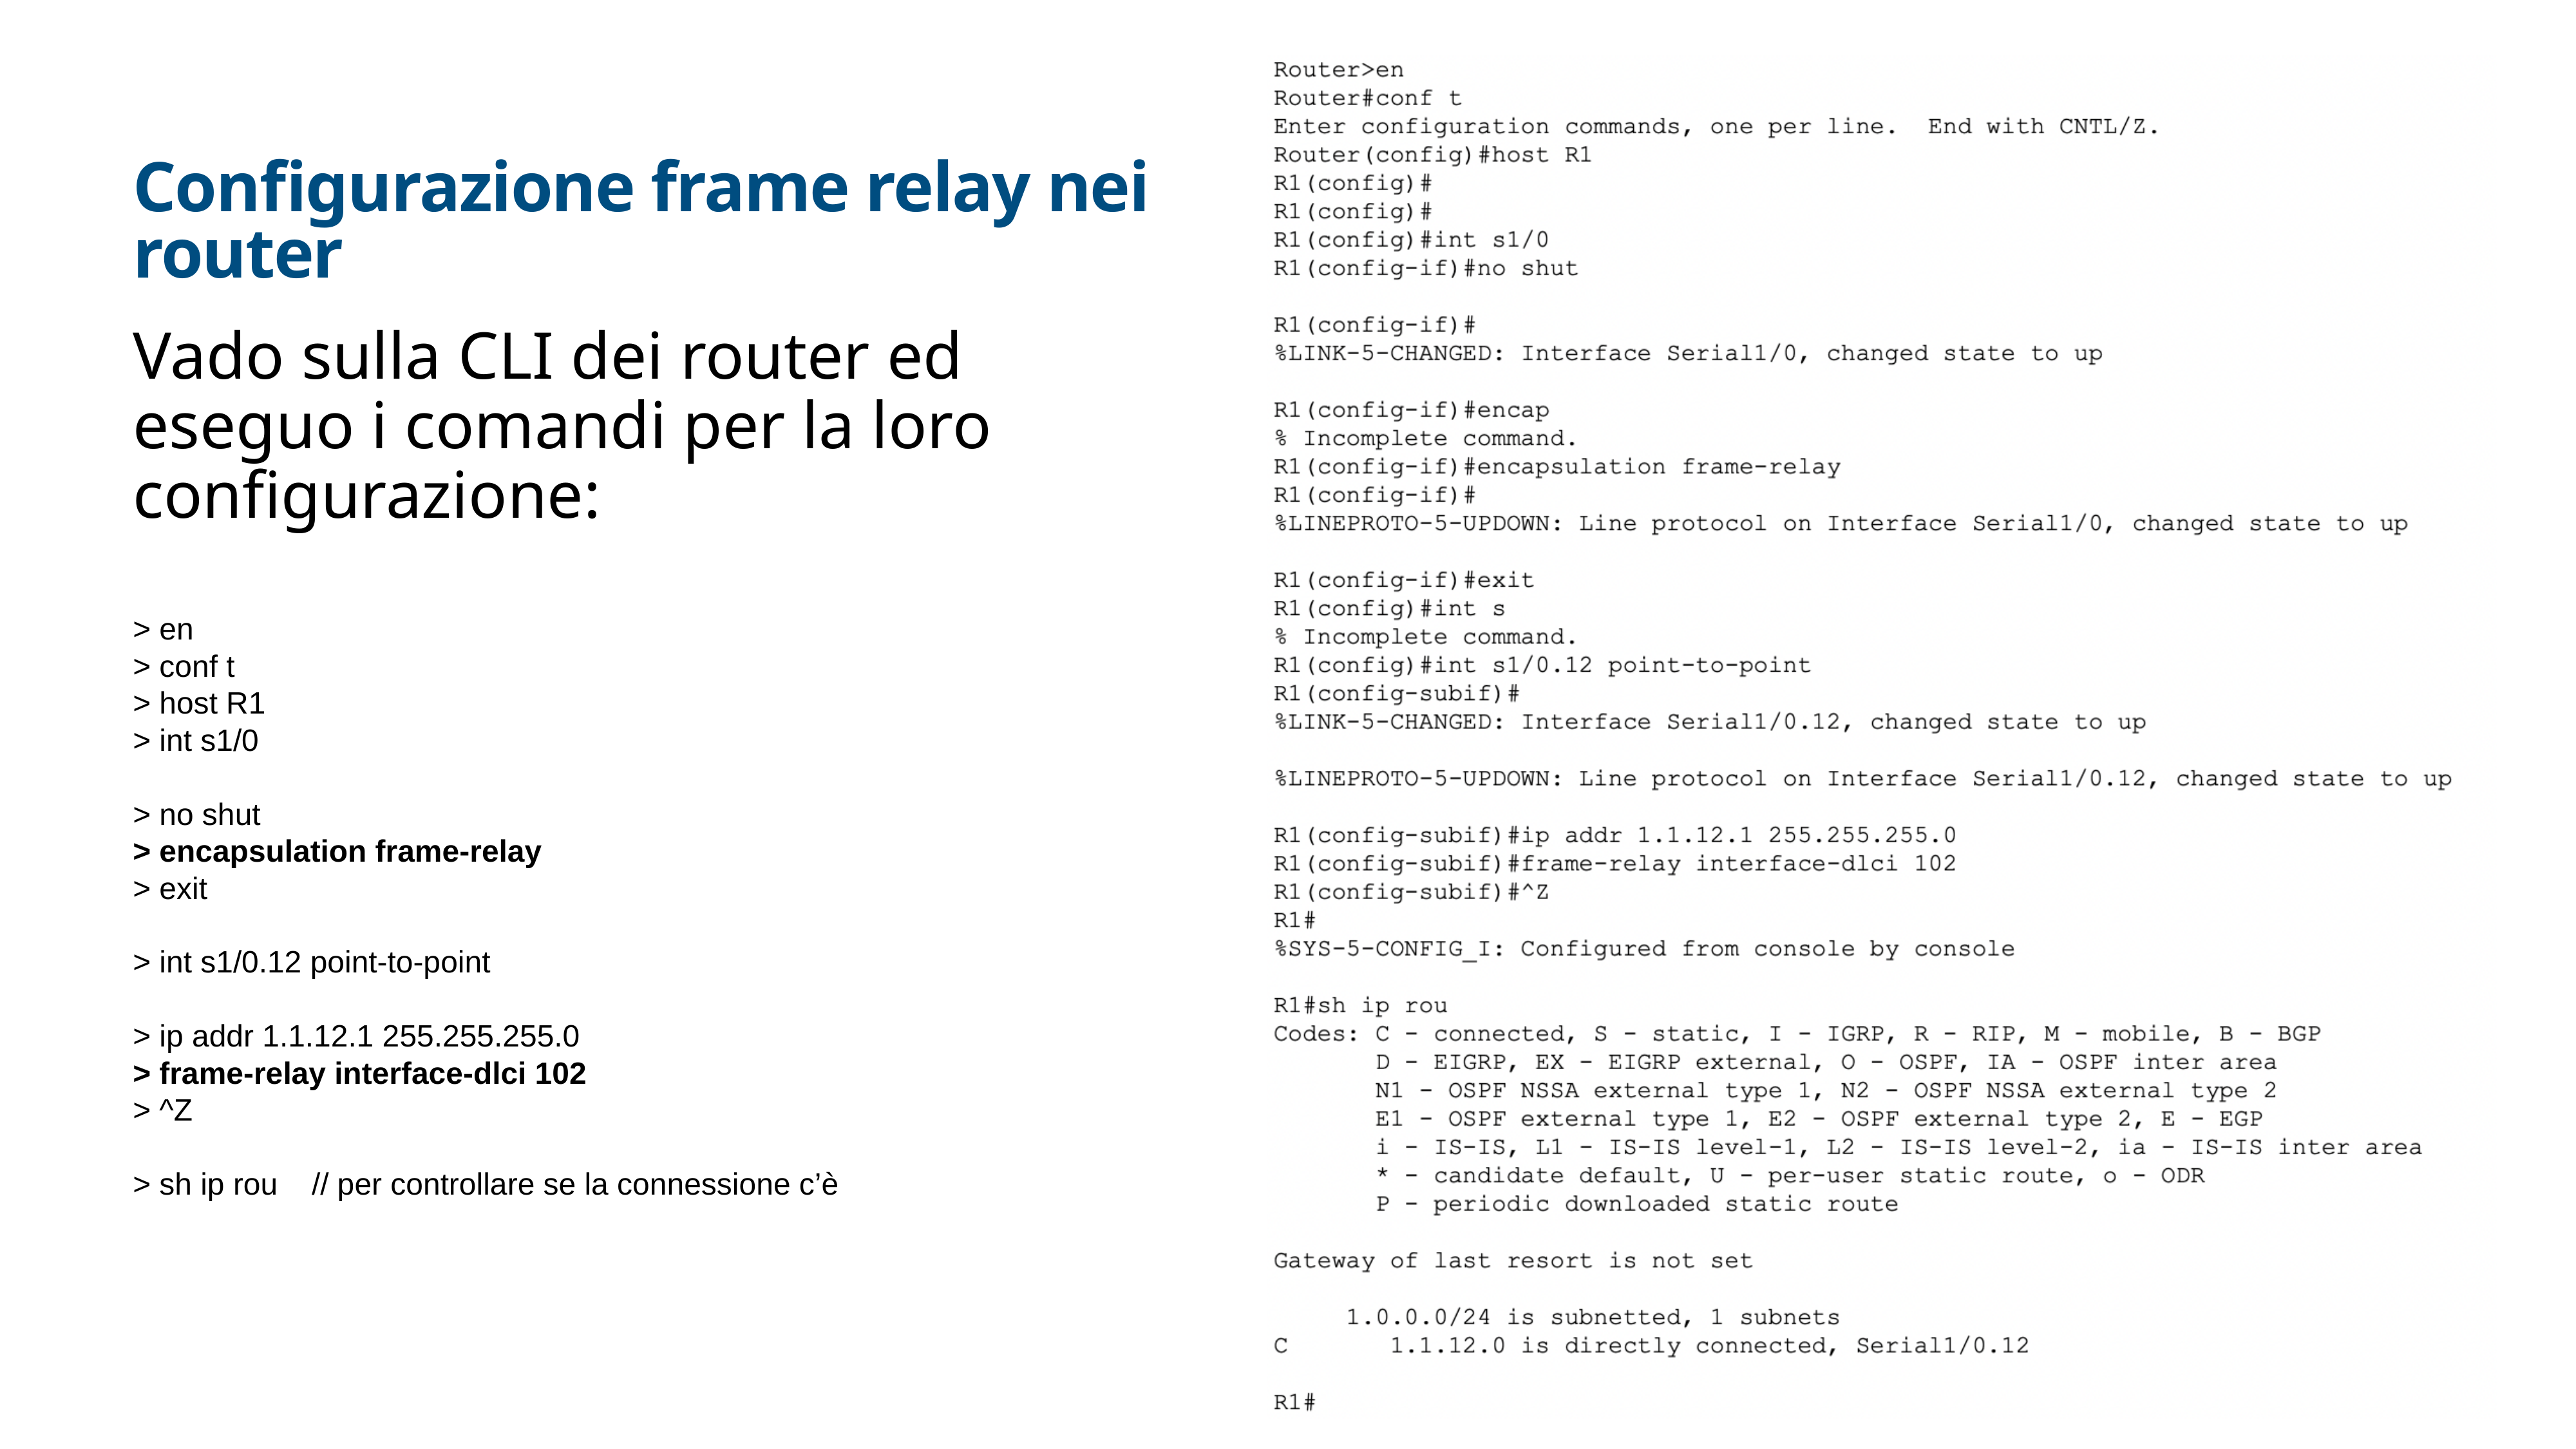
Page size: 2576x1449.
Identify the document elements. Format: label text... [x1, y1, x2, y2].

picture [1267, 54, 2497, 1419]
list Vado sulla CLI dei router ed eseguo i comandi per la loro configurazione: > en > conf t > host R1 > int s1/0 > no shut > encapsulation frame-relay > exit > int s1/0.12 point-to-point > ip addr 1.1.12.1 255.255.255.0 > frame-relay interface-dlci 102 > ^Z > sh ip rou // per controllare se la connessione c’è [127, 317, 1161, 1316]
title Configurazione frame relay nei router [127, 133, 1161, 297]
